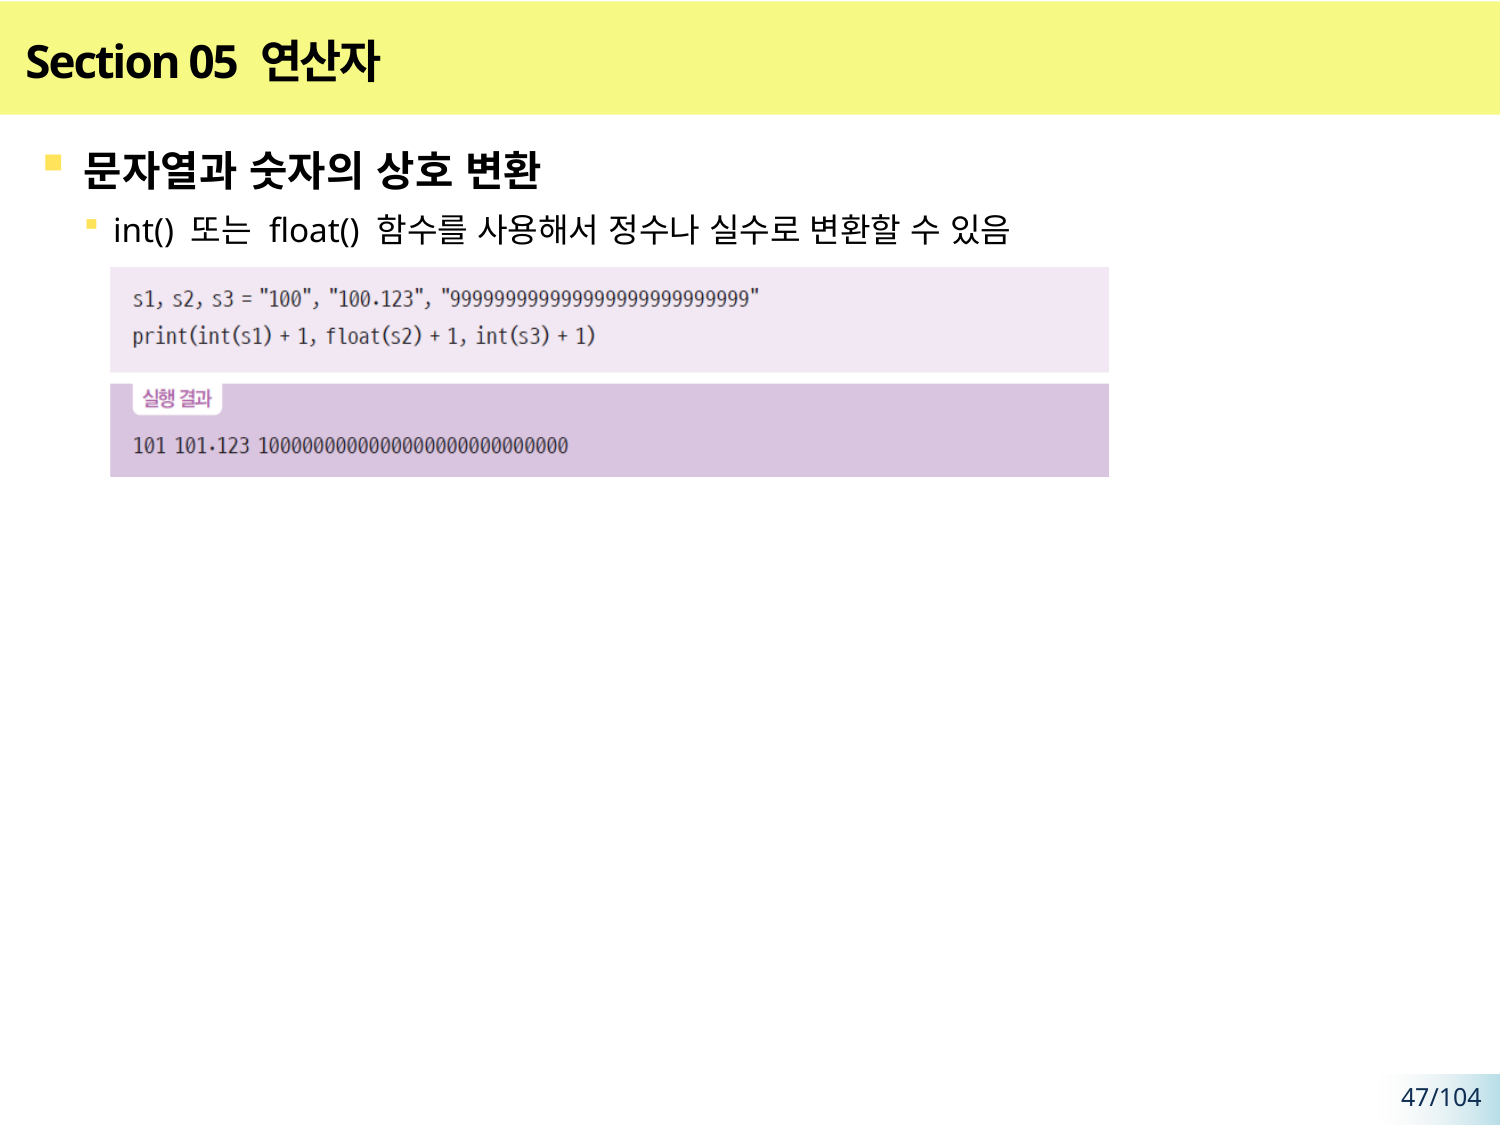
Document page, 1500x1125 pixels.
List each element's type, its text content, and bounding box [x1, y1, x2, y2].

picture [108, 266, 1109, 478]
list 문자열과 숫자의 상호 변환 int() 또는 float() 함수를 사용해서 정수나 실수로 변환할 수 있음 [10, 126, 1481, 1057]
title Section 05 연산자 [10, 21, 1288, 99]
